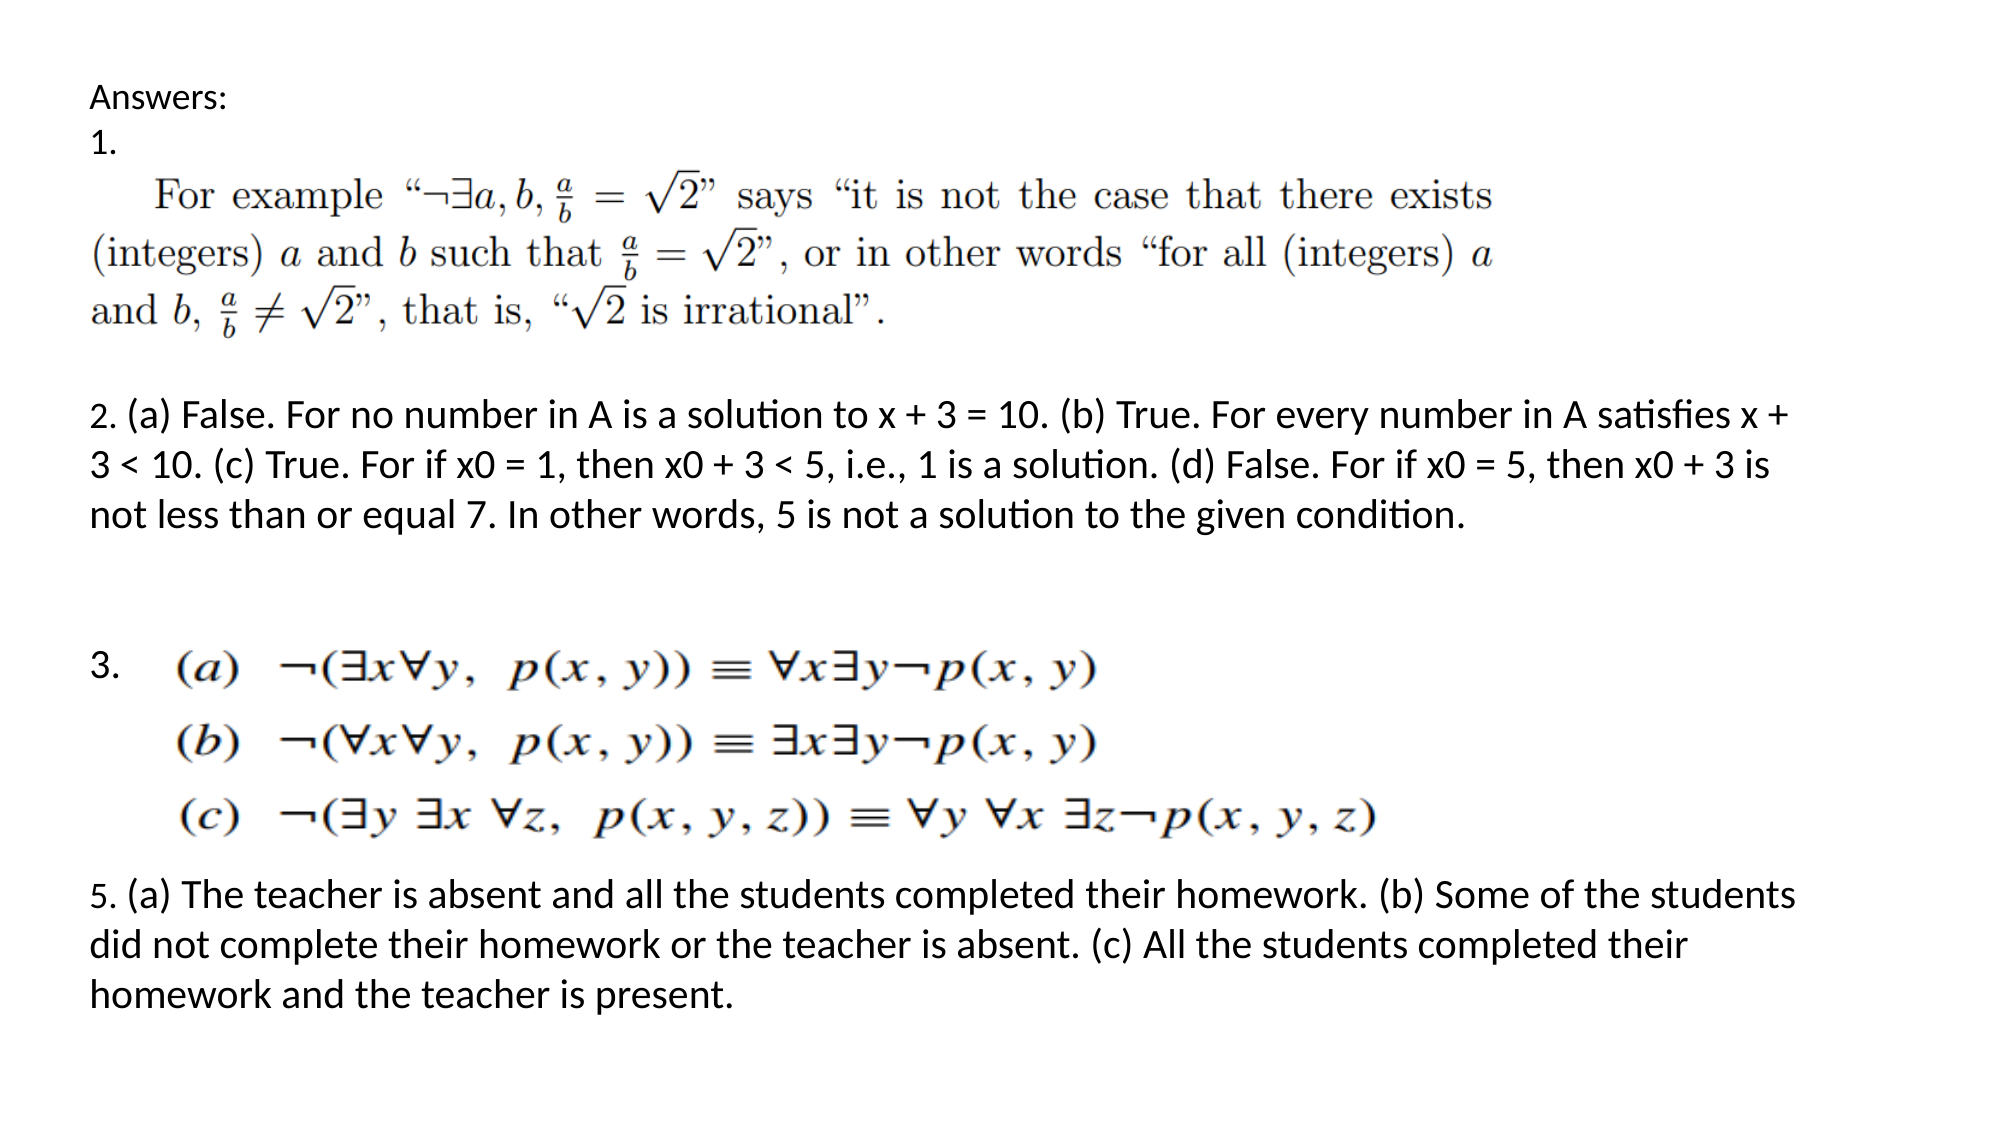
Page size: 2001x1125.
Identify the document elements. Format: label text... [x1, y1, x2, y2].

picture [162, 639, 1479, 864]
picture [74, 159, 1530, 350]
text_box Answers: 1. 2. (a) False. For no number in A is a solution to x + 3 = 10. (b) True. For every number in A satisfies x + 3 < 10. (c) True. For if x0 = 1, then x0 + 3 < 5, i.e., 1 is a solution. (d) False. For if x0 = 5, then x0 + 3 is not less than or equal 7. In other words, 5 is not a solution to the given condition. 3. 5. (a) The teacher is absent and all the students completed their homework. (b) Some of the students did not complete their homework or the teacher is absent. (c) All the students completed their homework and the teacher is present. [74, 64, 1825, 1115]
